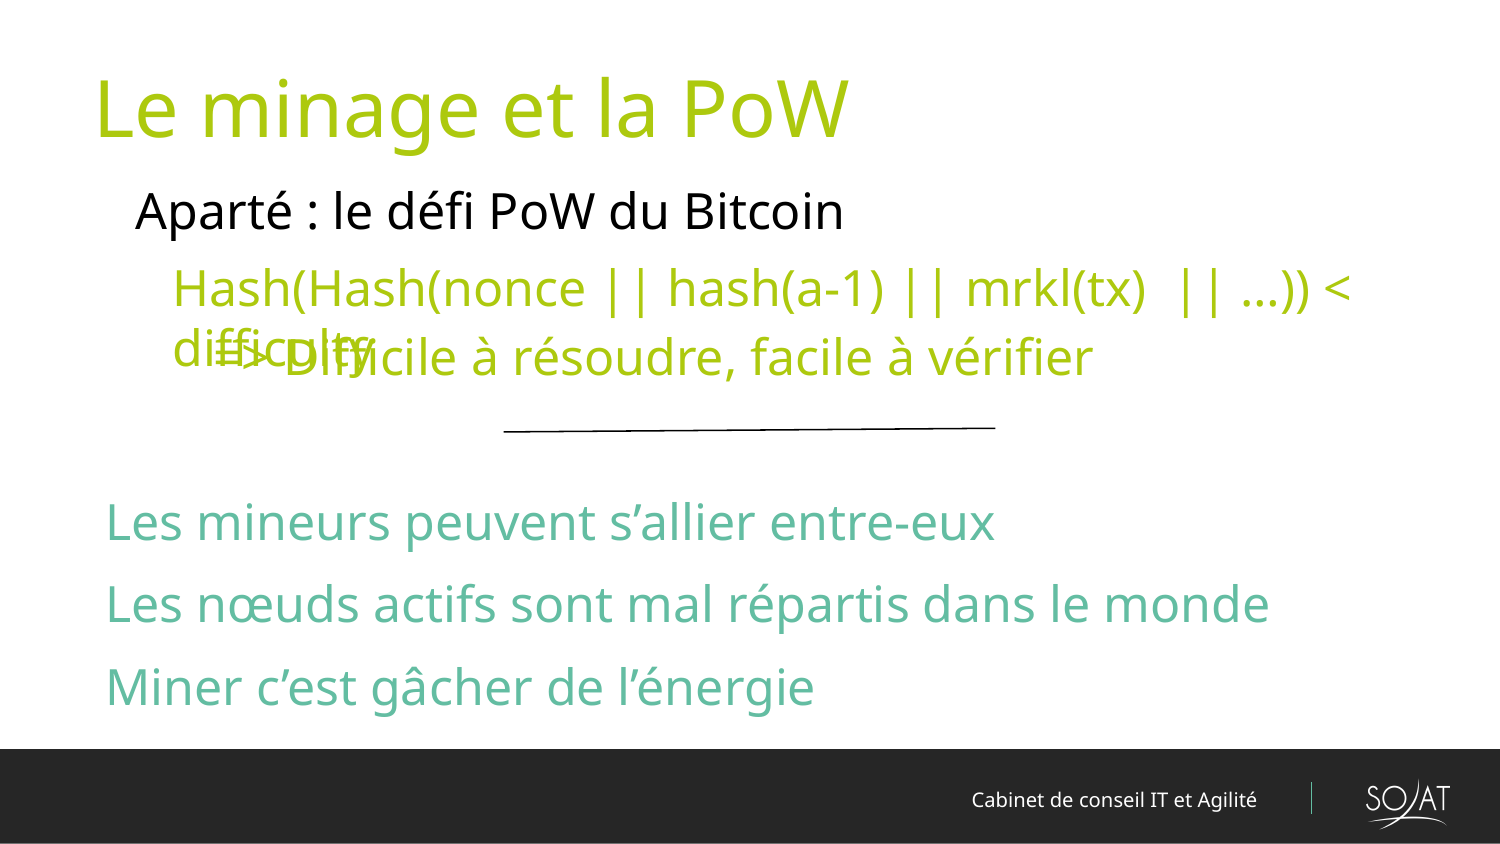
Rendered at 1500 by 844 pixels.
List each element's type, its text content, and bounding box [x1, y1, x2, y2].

text_box Aparté : le défi PoW du Bitcoin [120, 164, 1464, 247]
text_box Les mineurs peuvent s’allier entre-eux [90, 475, 1434, 557]
text_box Les nœuds actifs sont mal répartis dans le monde [90, 557, 1434, 639]
text_box => Difficile à résoudre, facile à vérifier [198, 310, 1500, 393]
text_box Le minage et la PoW [78, 43, 1421, 126]
picture [1365, 778, 1451, 830]
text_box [503, 427, 996, 433]
text_box Hash(Hash(nonce || hash(a-1) || mrkl(tx) || …)) < difficulty [157, 241, 1500, 324]
text_box Miner c’est gâcher de l’énergie [90, 639, 1434, 723]
